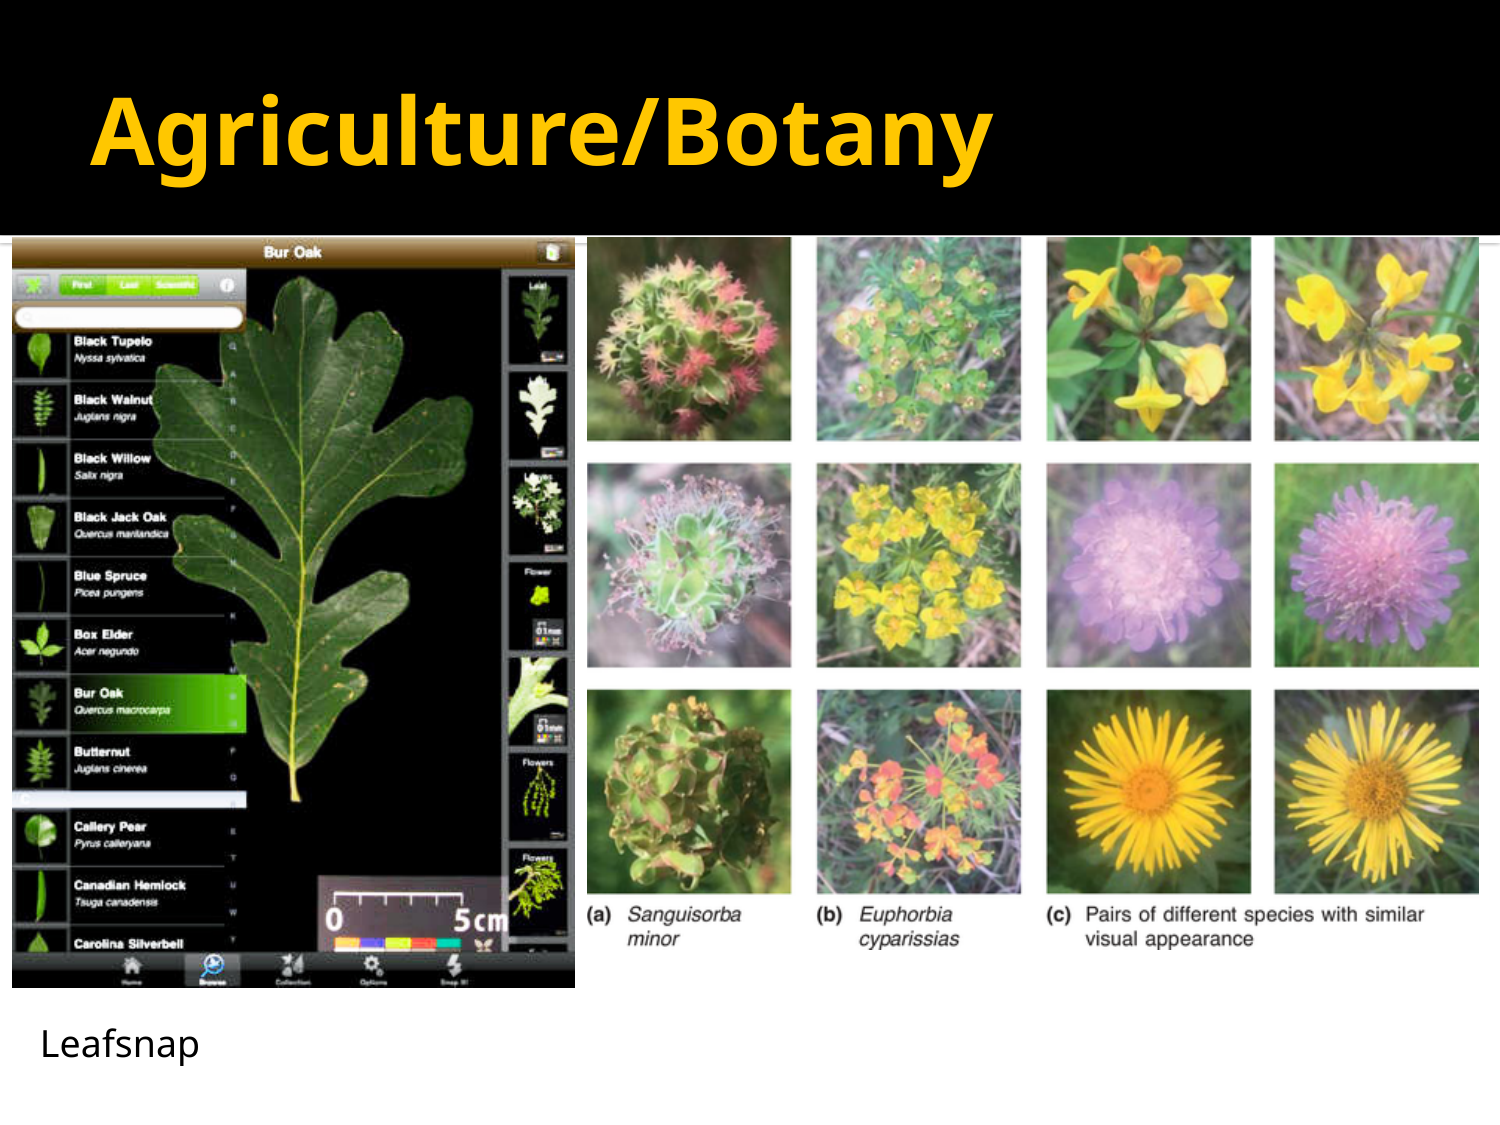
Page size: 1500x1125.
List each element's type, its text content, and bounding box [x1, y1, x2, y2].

title Agriculture/Botany [75, 25, 1425, 231]
picture [12, 237, 576, 988]
text_box Leafsnap [24, 1012, 488, 1073]
picture [587, 237, 1479, 951]
